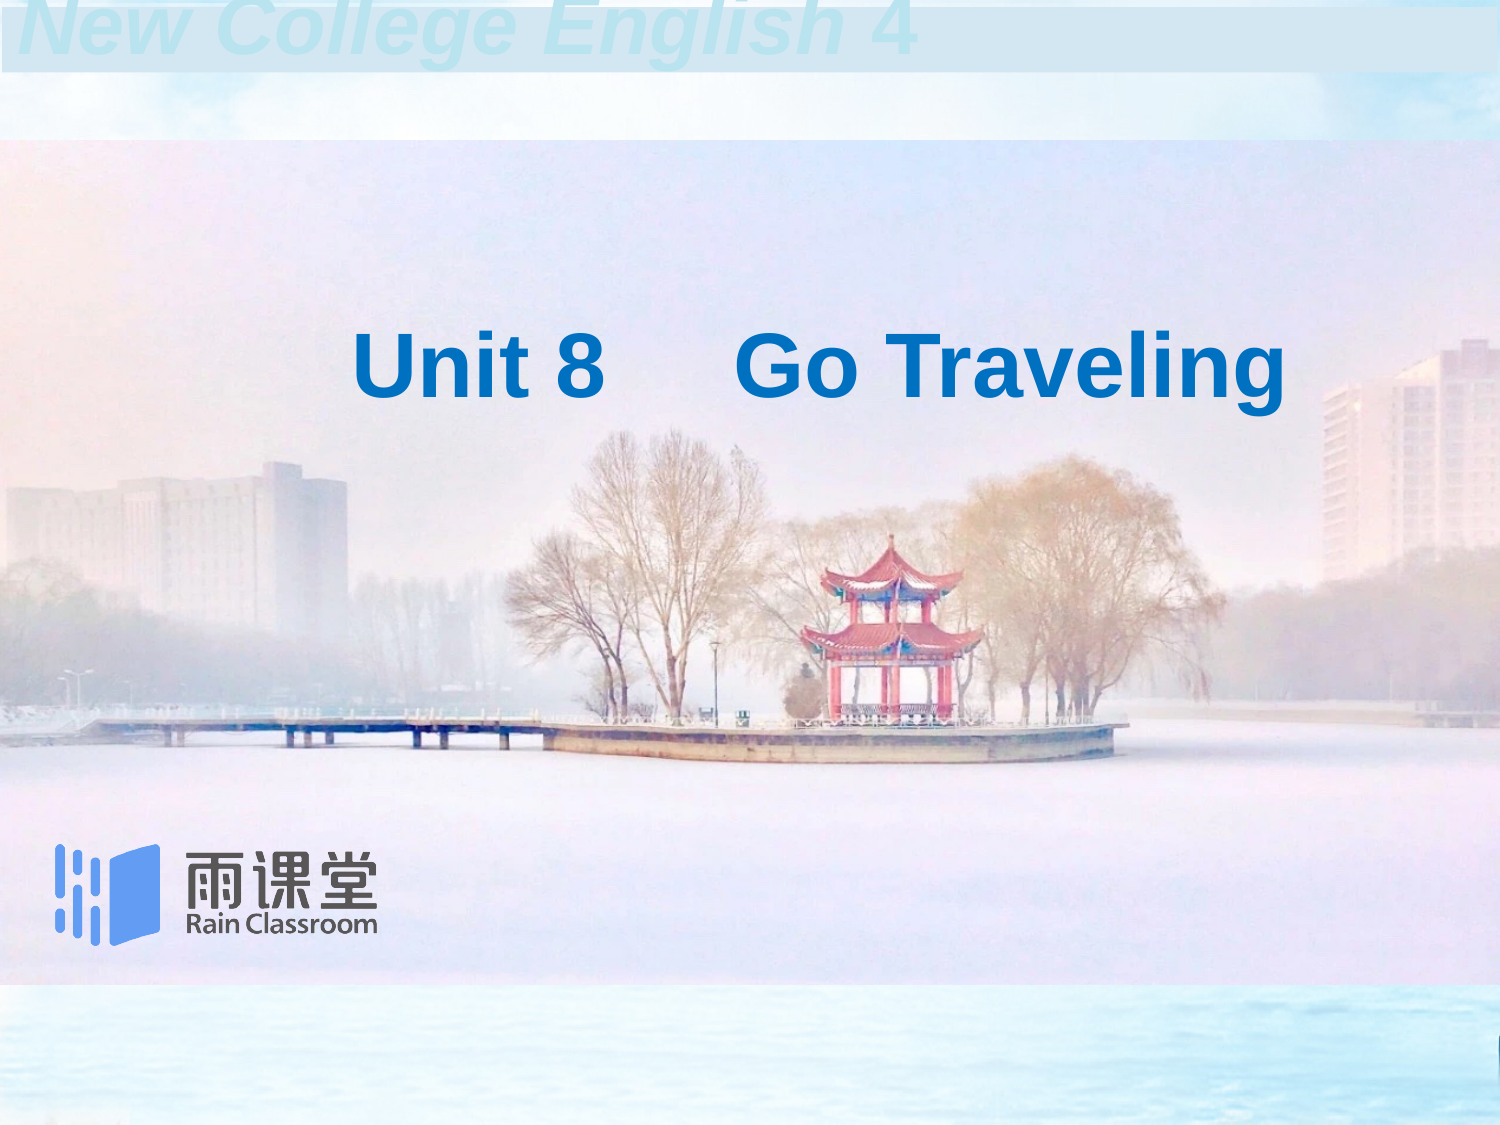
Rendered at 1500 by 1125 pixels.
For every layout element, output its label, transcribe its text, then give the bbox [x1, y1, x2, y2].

picture [0, 0, 1500, 1125]
text_box New College English 4 [2, 7, 1498, 73]
